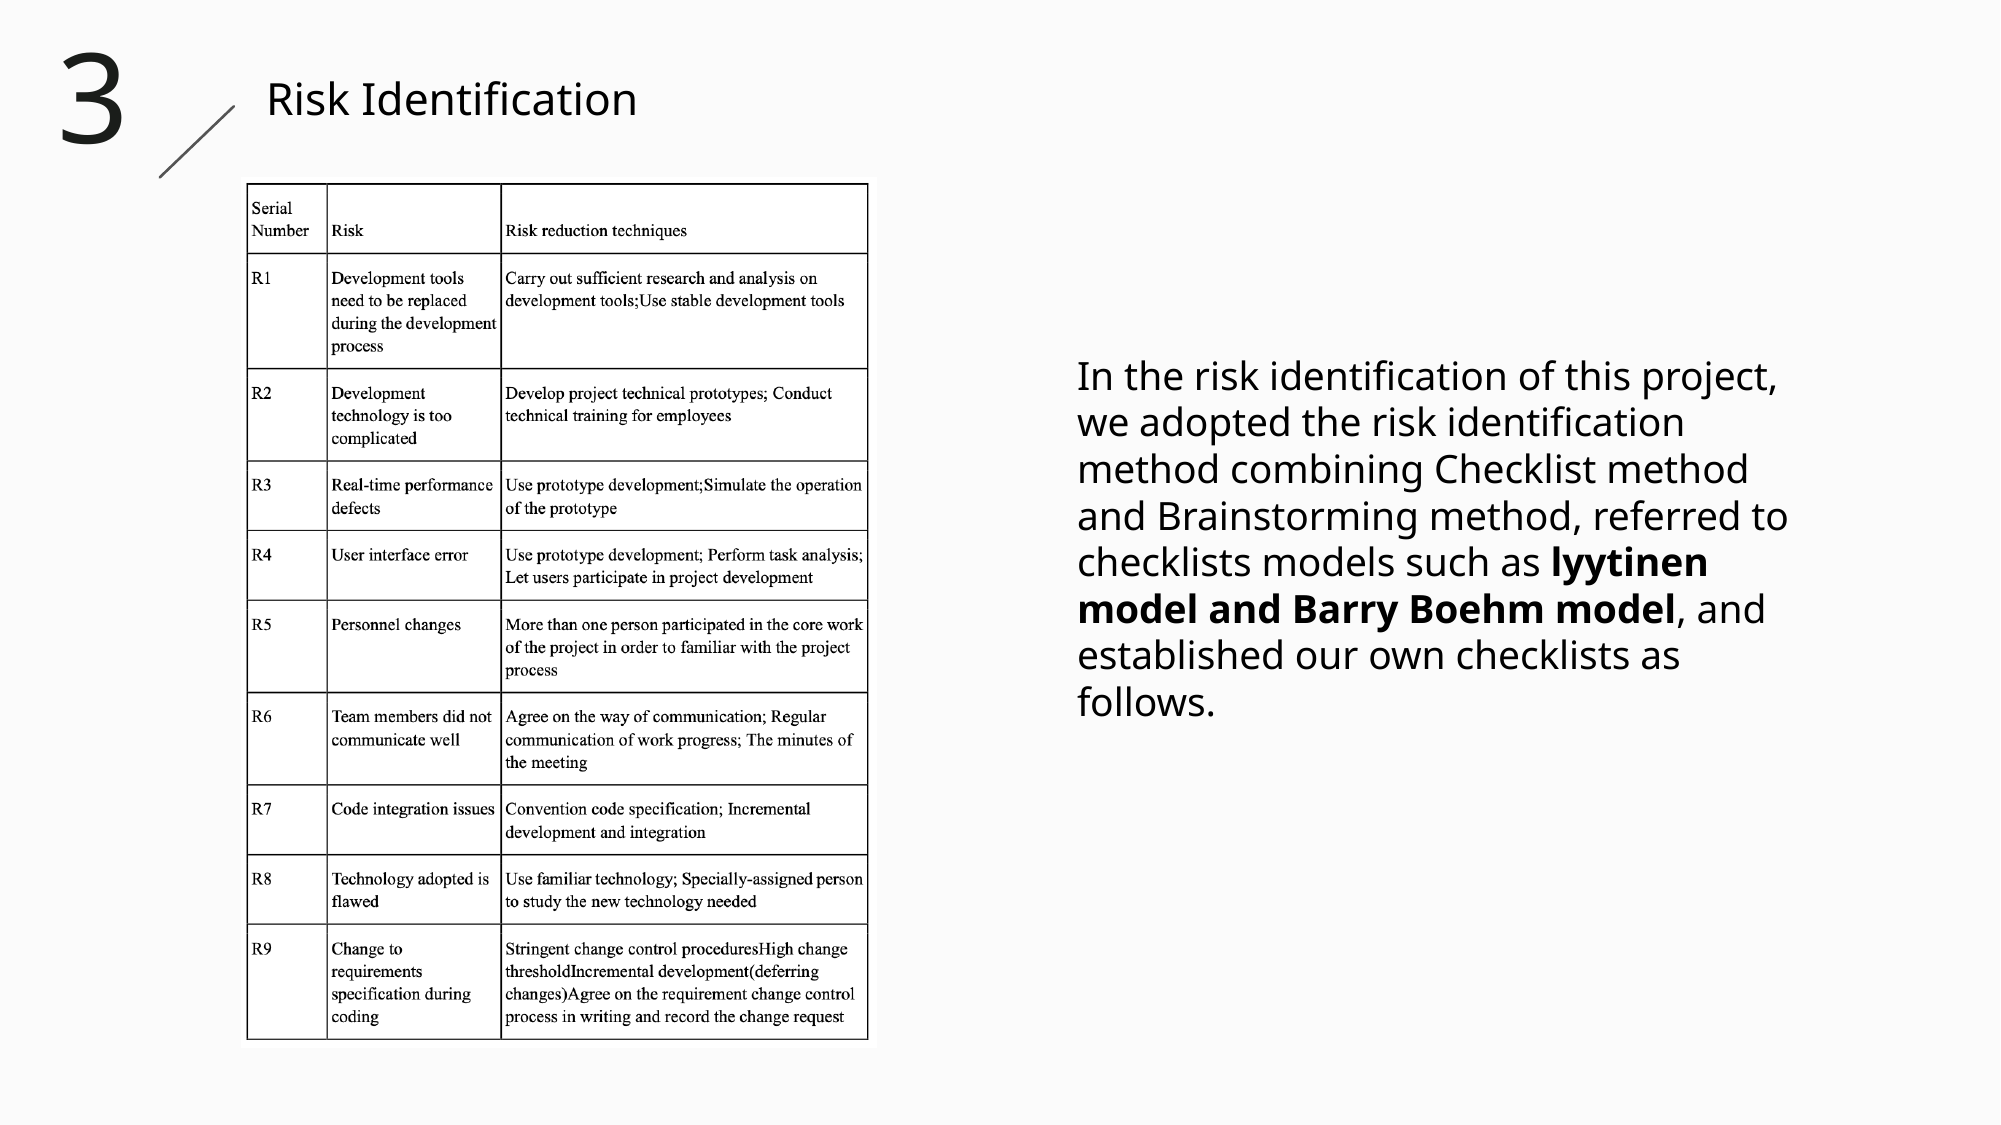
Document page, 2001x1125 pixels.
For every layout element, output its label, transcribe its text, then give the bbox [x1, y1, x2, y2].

text_box Risk Identification [258, 63, 1250, 132]
text_box In the risk identification of this project, we adopted the risk identification method combining Checklist method and Brainstorming method, referred to checklists models such as lyytinen model and Barry Boehm model, and established our own checklists as follows. [1069, 344, 1812, 732]
picture [241, 177, 877, 1048]
text_box 3 [49, 10, 206, 176]
